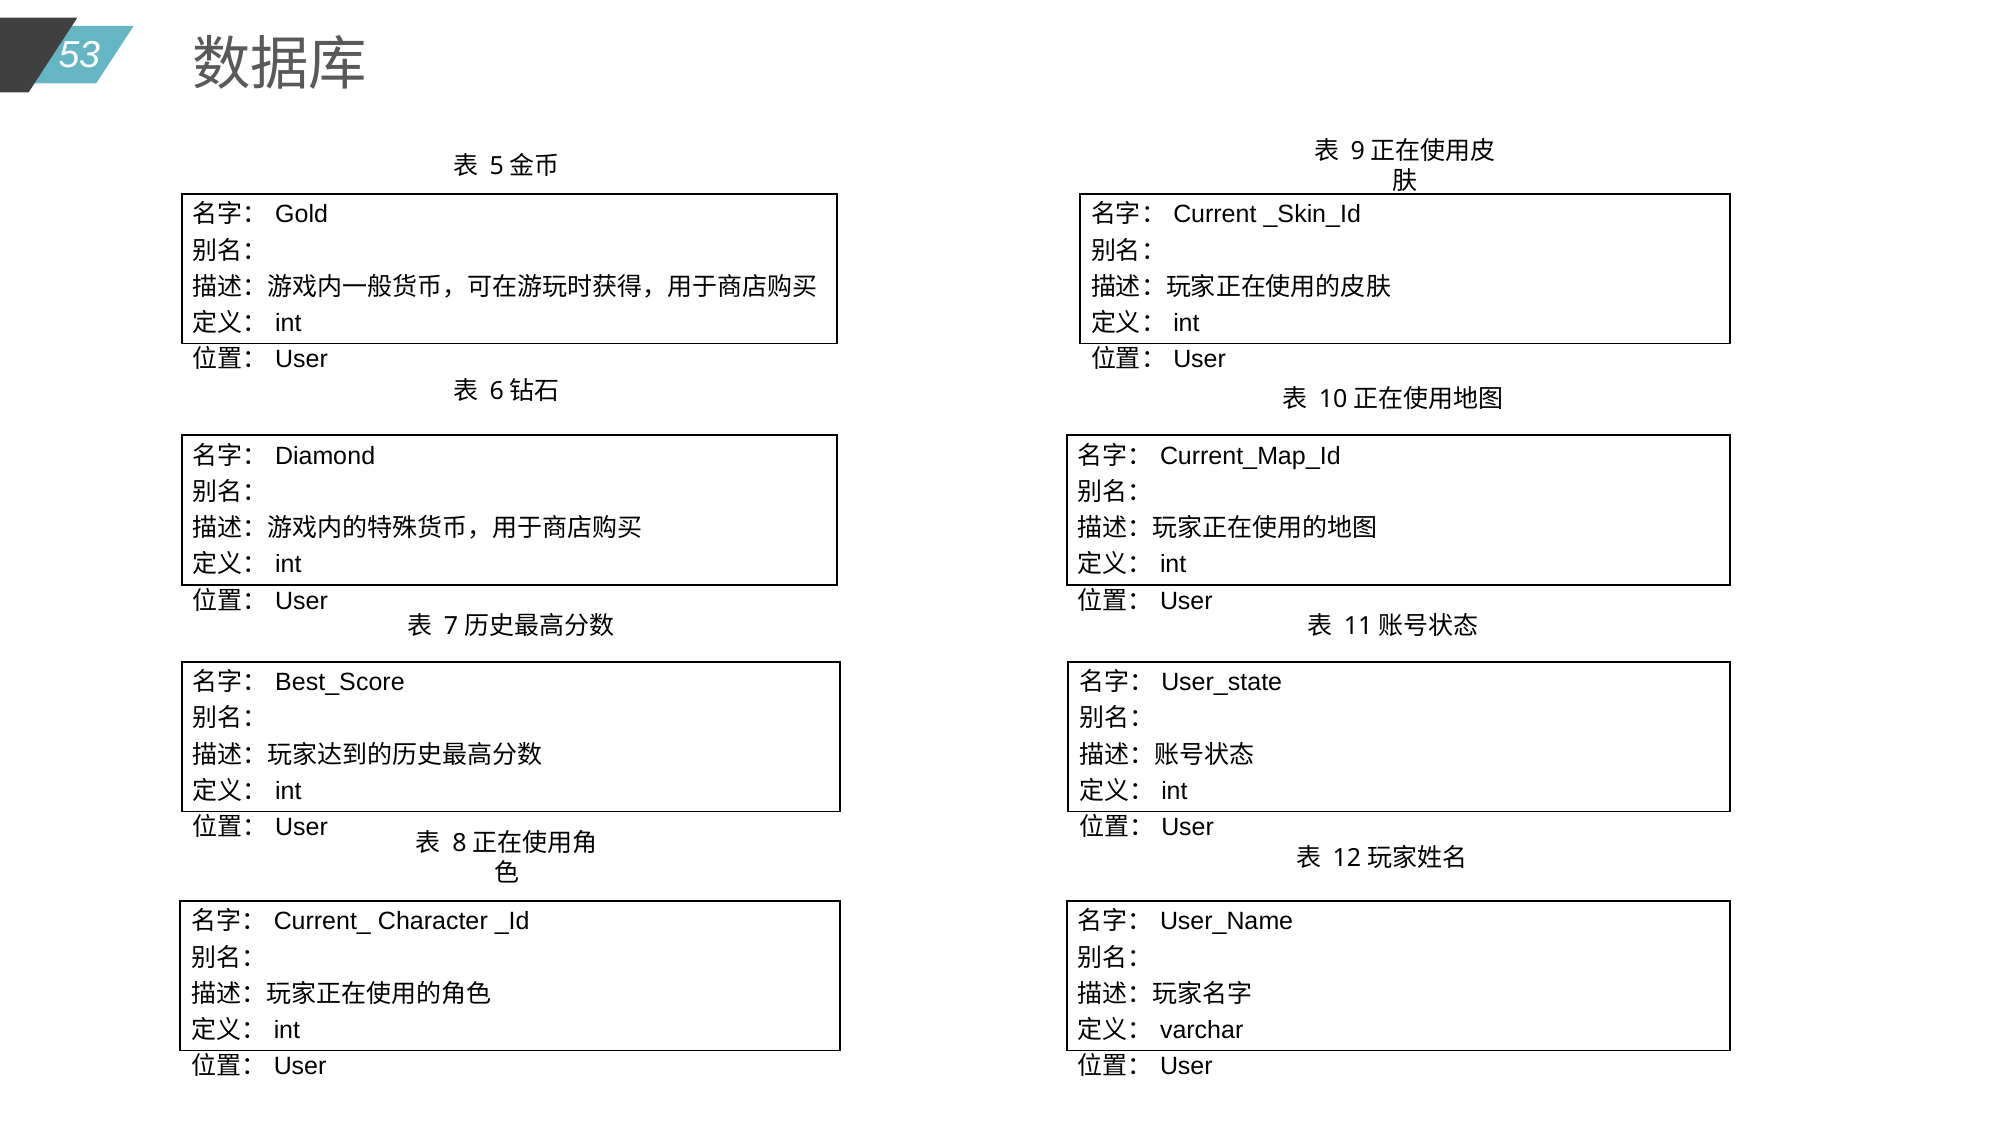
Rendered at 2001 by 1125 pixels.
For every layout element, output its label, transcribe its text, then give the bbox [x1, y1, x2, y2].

text_box 表 10正在使用地图 [1256, 374, 1530, 420]
text_box 表 6钻石 [438, 367, 575, 412]
table_header 名字：User_state 别名： 描述：账号状态 定义：int 位置：User [1069, 663, 1729, 811]
table_header 名字：Current_ Character _Id 别名： 描述：玩家正在使用的角色 定义：int 位置：User [181, 902, 839, 1050]
text_box 表 5金币 [429, 141, 584, 187]
table_header 名字：Best_Score 别名： 描述：玩家达到的历史最高分数 定义：int 位置：User [183, 663, 839, 811]
table_header 名字：Current _Skin_Id 别名： 描述：玩家正在使用的皮肤 定义：int 位置：User [1081, 195, 1729, 343]
table_header 名字：User_Name 别名： 描述：玩家名字 定义：varchar 位置：User [1068, 902, 1729, 1050]
text_box 数据库 [177, 18, 382, 104]
table_header 名字：Gold 别名： 描述：游戏内一般货币，可在游玩时获得，用于商店购买 定义：int 位置：User [183, 195, 836, 343]
text_box 表 7历史最高分数 [392, 602, 630, 648]
text_box 表 8正在使用角色 [389, 818, 625, 894]
text_box 表 12玩家姓名 [1281, 833, 1483, 879]
table_header 名字：Current_Map_Id 别名： 描述：玩家正在使用的地图 定义：int 位置：User [1068, 436, 1729, 584]
text_box 表 11账号状态 [1279, 602, 1507, 648]
table_header 名字：Diamond 别名： 描述：游戏内的特殊货币，用于商店购买 定义：int 位置：User [183, 436, 836, 584]
text_box 表 9正在使用皮肤 [1287, 126, 1523, 202]
